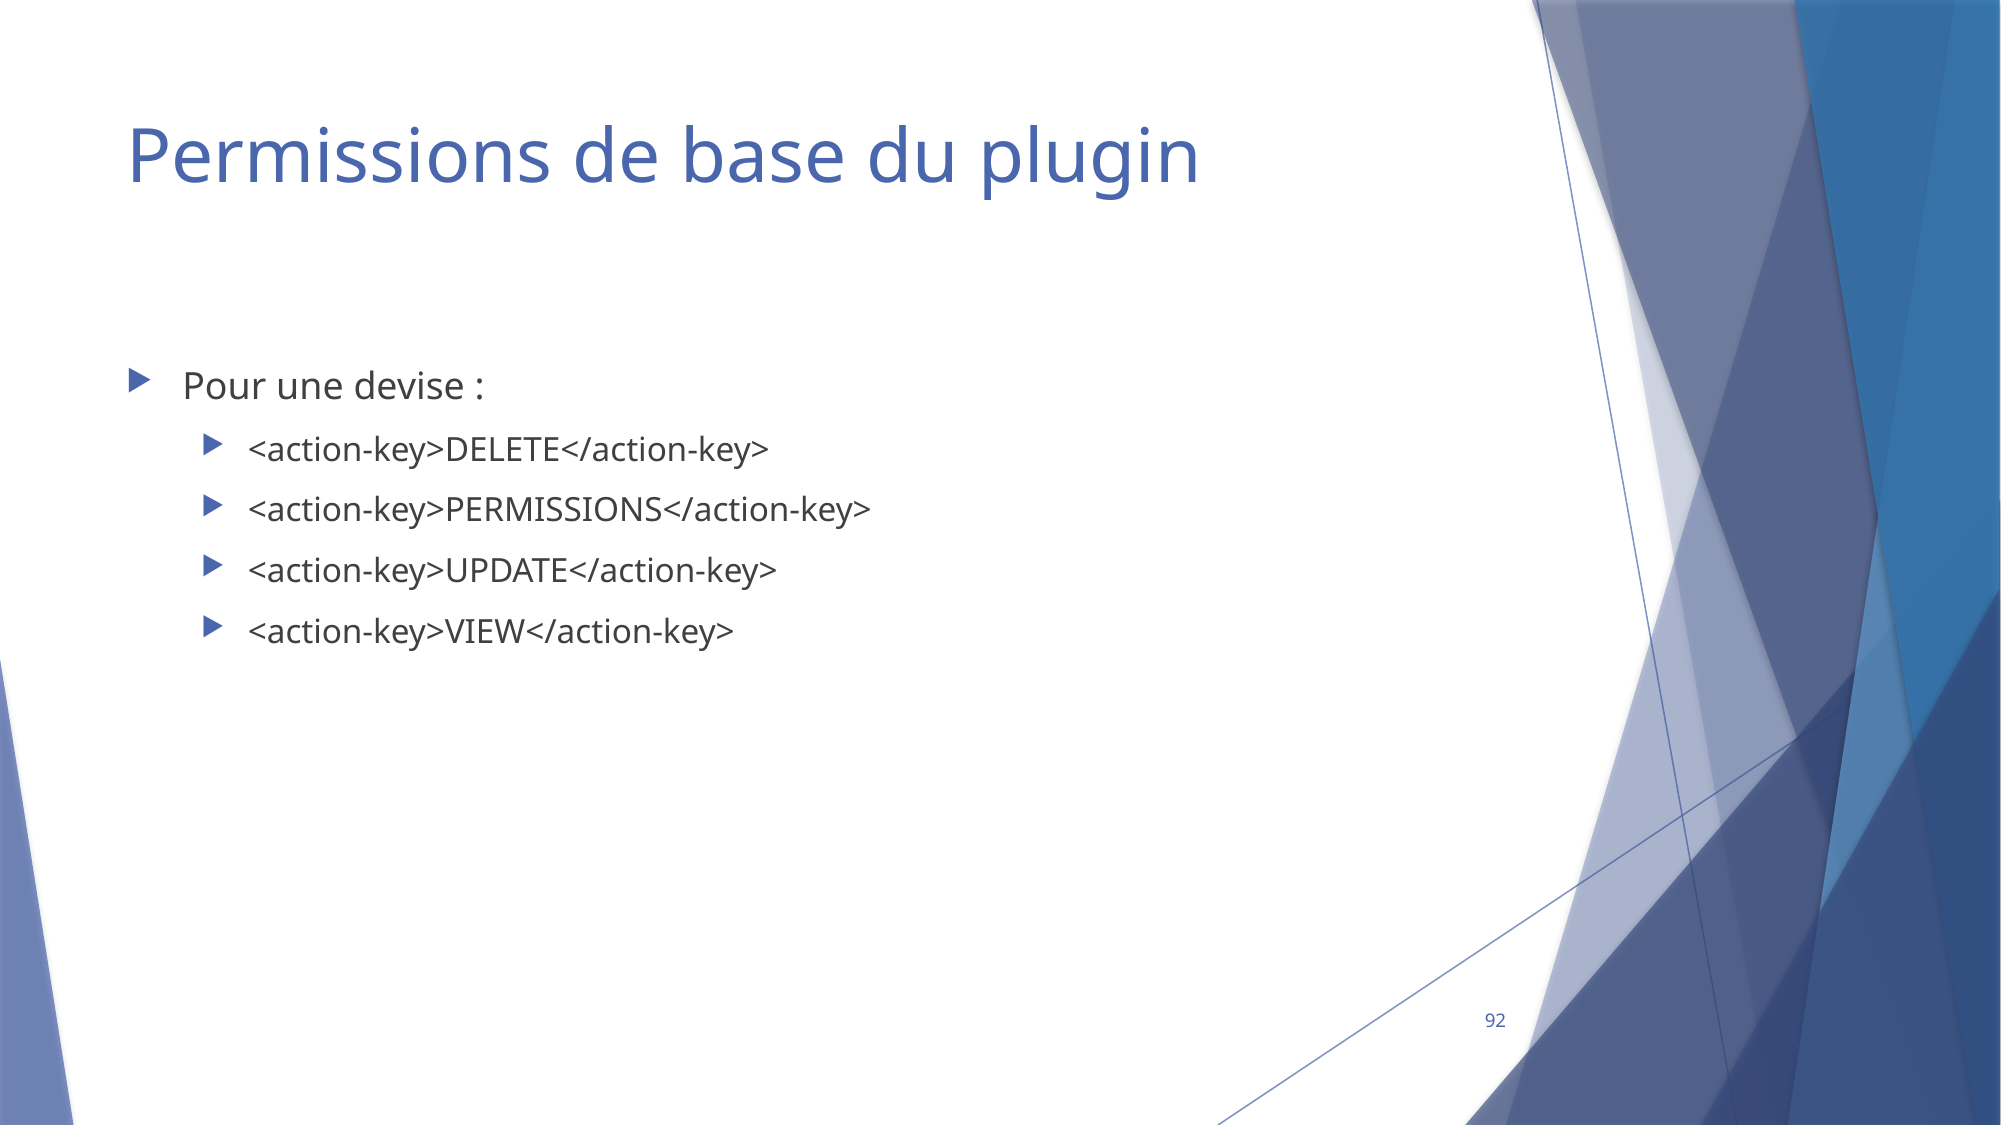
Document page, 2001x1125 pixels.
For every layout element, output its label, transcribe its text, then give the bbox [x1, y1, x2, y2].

list Pour une devise : <action-key>DELETE</action-key> <action-key>PERMISSIONS</action-key> <action-key>UPDATE</action-key> <action-key>VIEW</action-key> [111, 354, 1522, 992]
slide_number 92 [1409, 991, 1522, 1051]
title Permissions de base du plugin [111, 99, 1522, 317]
